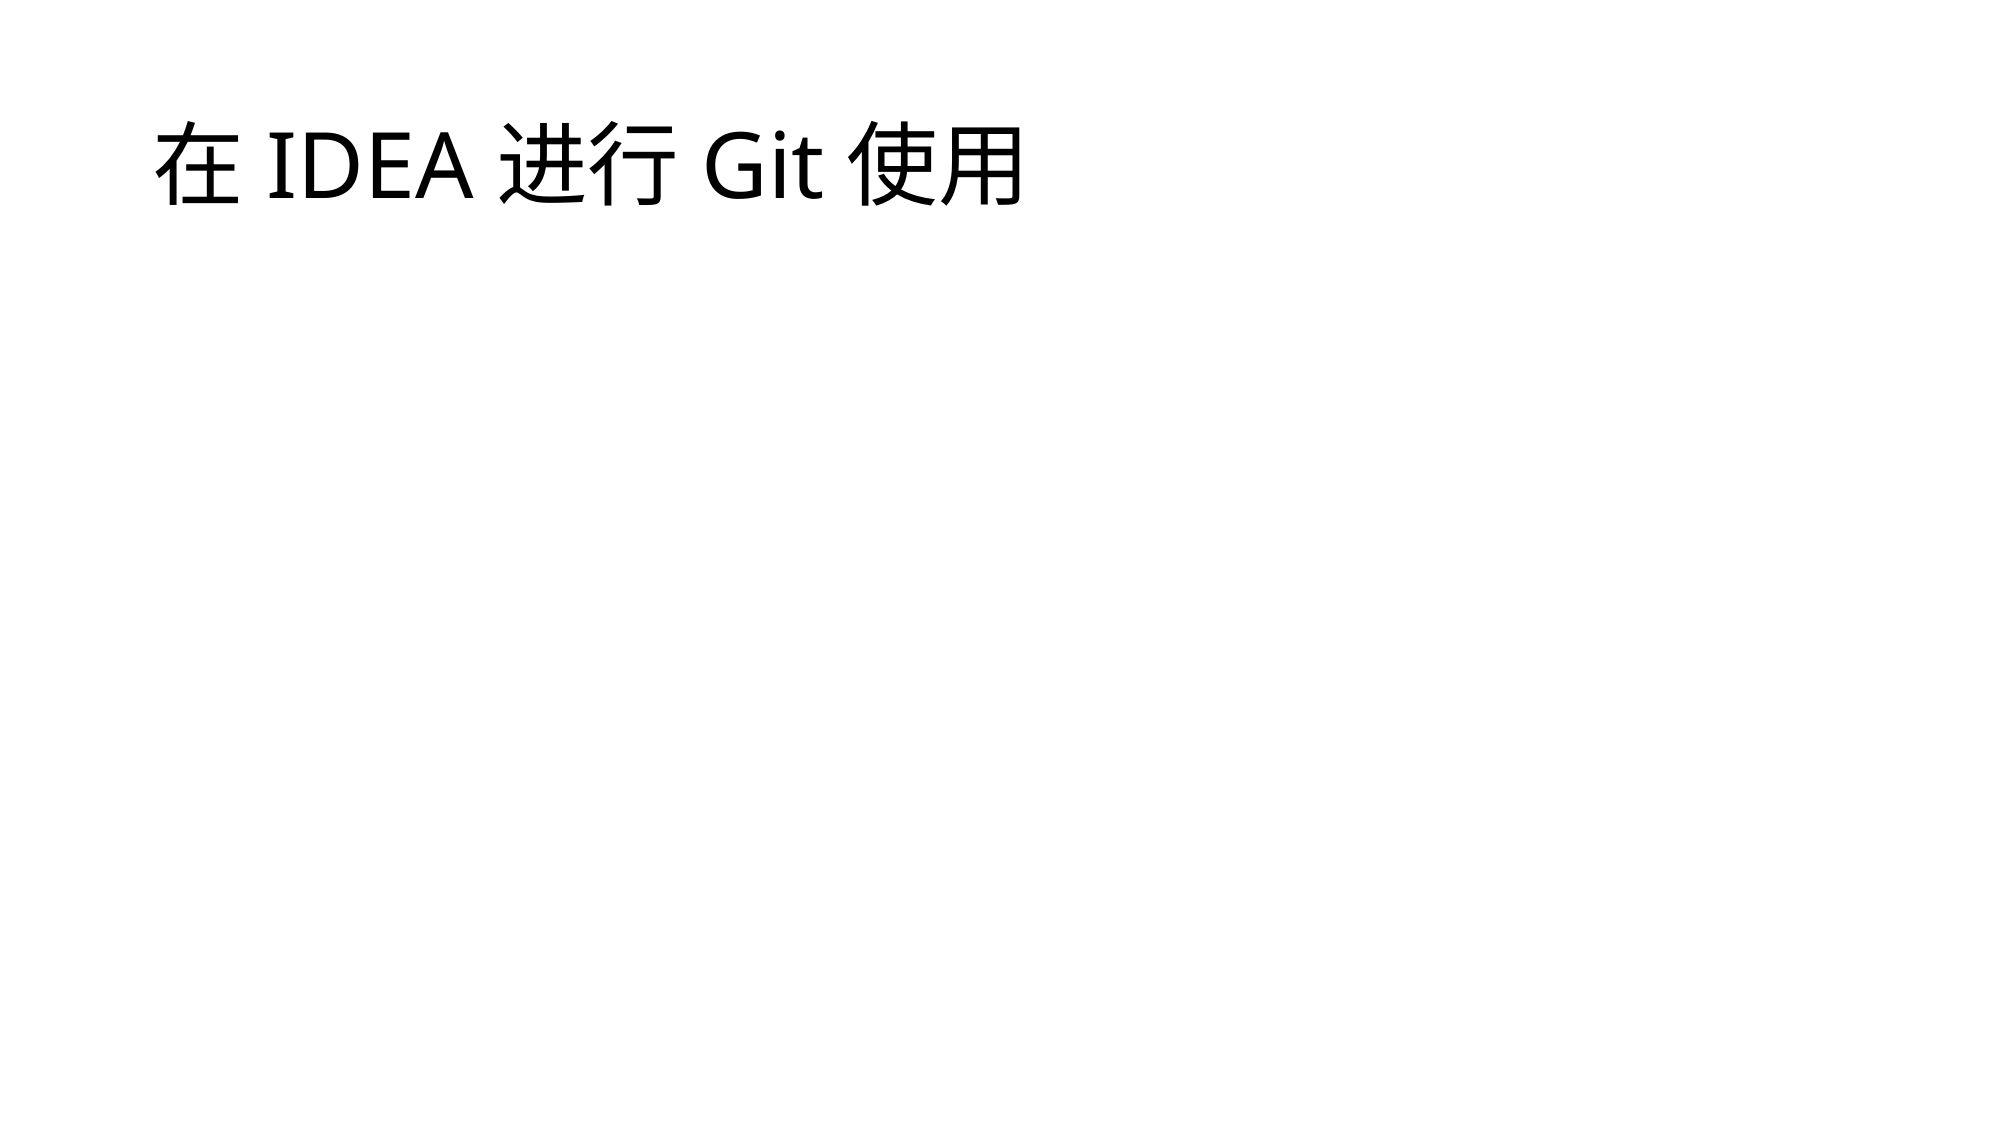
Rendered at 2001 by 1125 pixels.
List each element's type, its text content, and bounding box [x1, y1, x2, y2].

title 在IDEA进行Git使用 [137, 59, 1863, 278]
